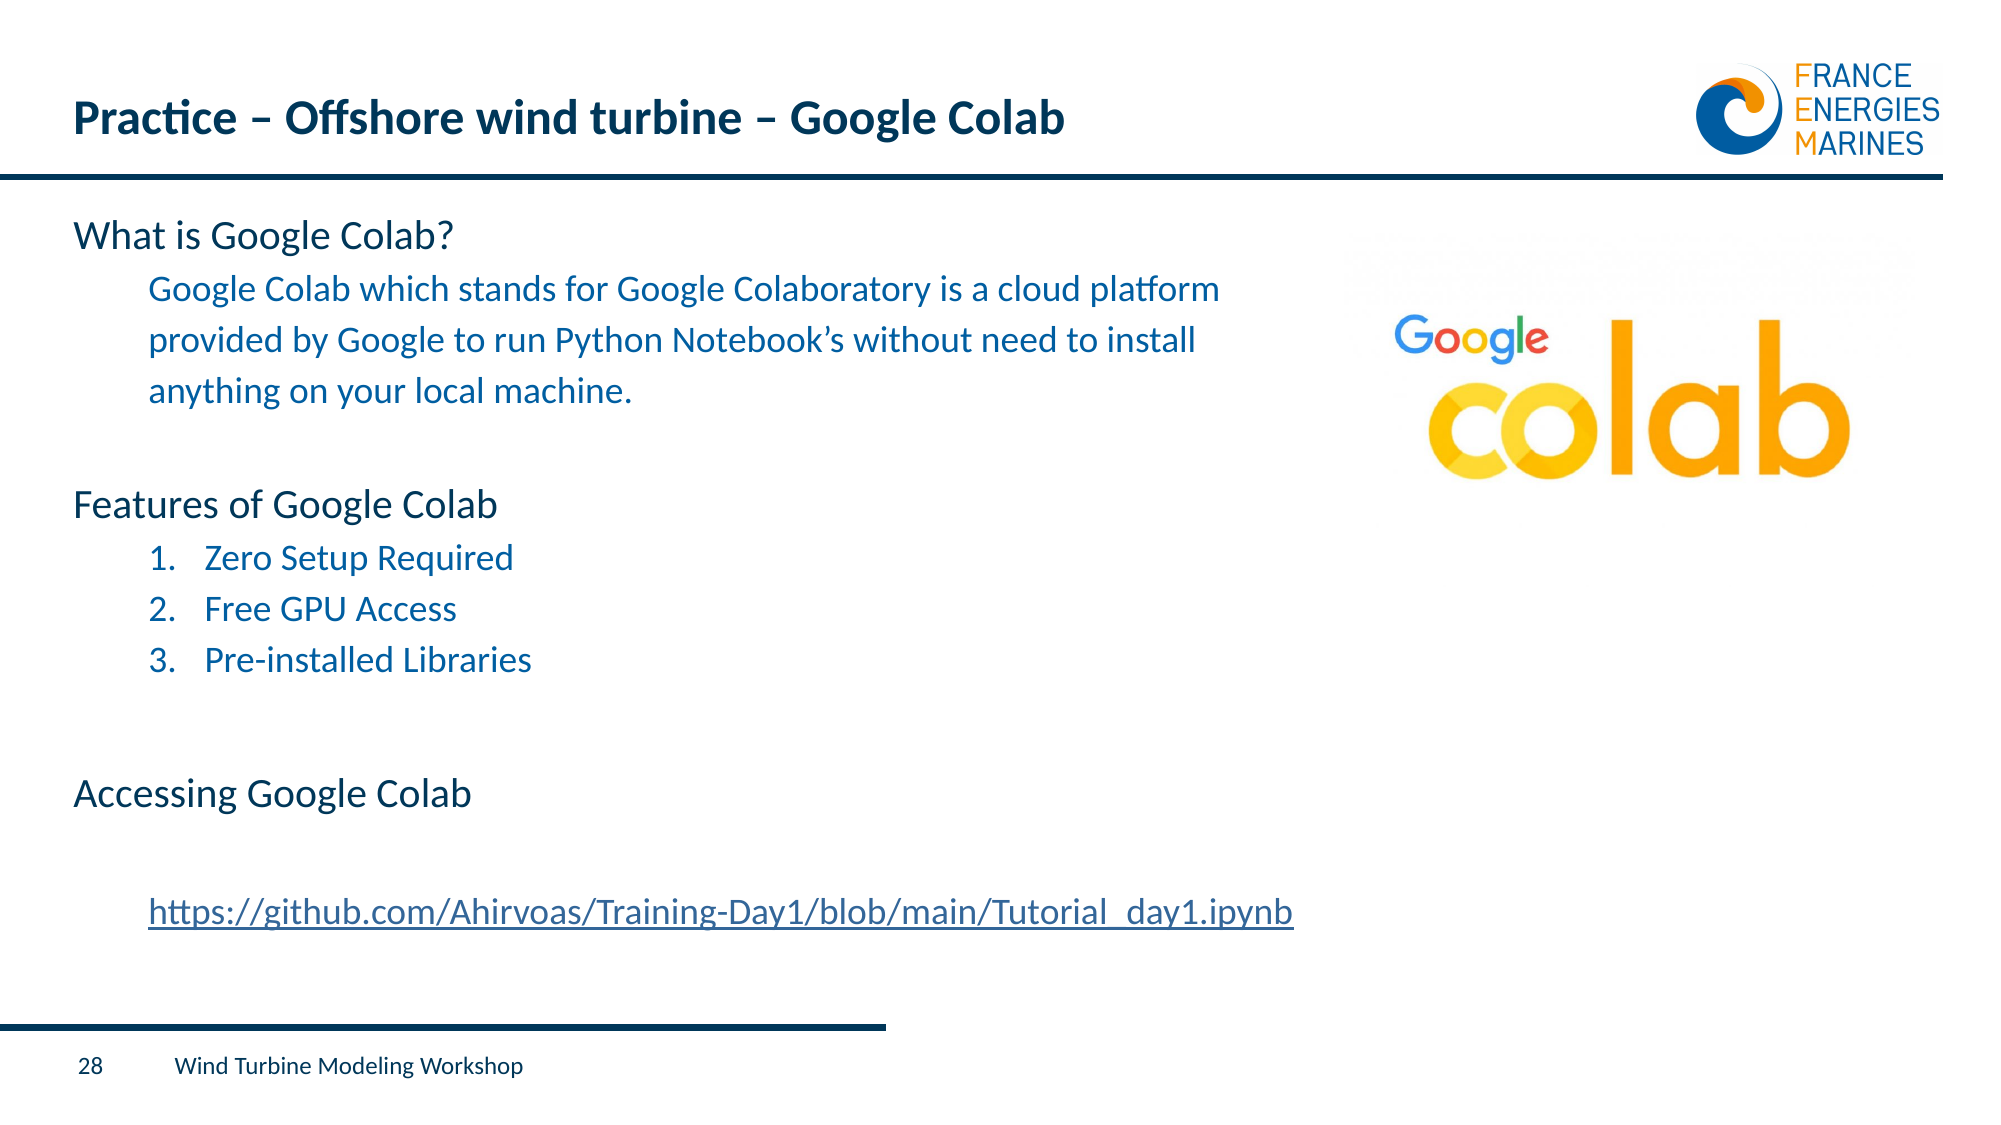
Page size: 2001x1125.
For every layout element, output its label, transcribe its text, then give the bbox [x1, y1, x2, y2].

footer Wind Turbine Modeling Workshop [159, 1042, 878, 1103]
picture [1696, 63, 1943, 155]
title Practice – Offshore wind turbine – Google Colab [58, 60, 1649, 177]
list What is Google Colab? Google Colab which stands for Google Colaboratory is a cloud platform provided by Google to run Python Notebook’s without need to install anything on your local machine. Features of Google Colab Zero Setup Required Free GPU Access Pre-installed Libraries Accessing Google Colab https://github.com/Ahirvoas/Training-Day1/blob/main/Tutorial_day1.ipynb [58, 206, 1943, 1014]
picture [1344, 206, 1915, 587]
slide_number 28 [63, 1042, 142, 1103]
